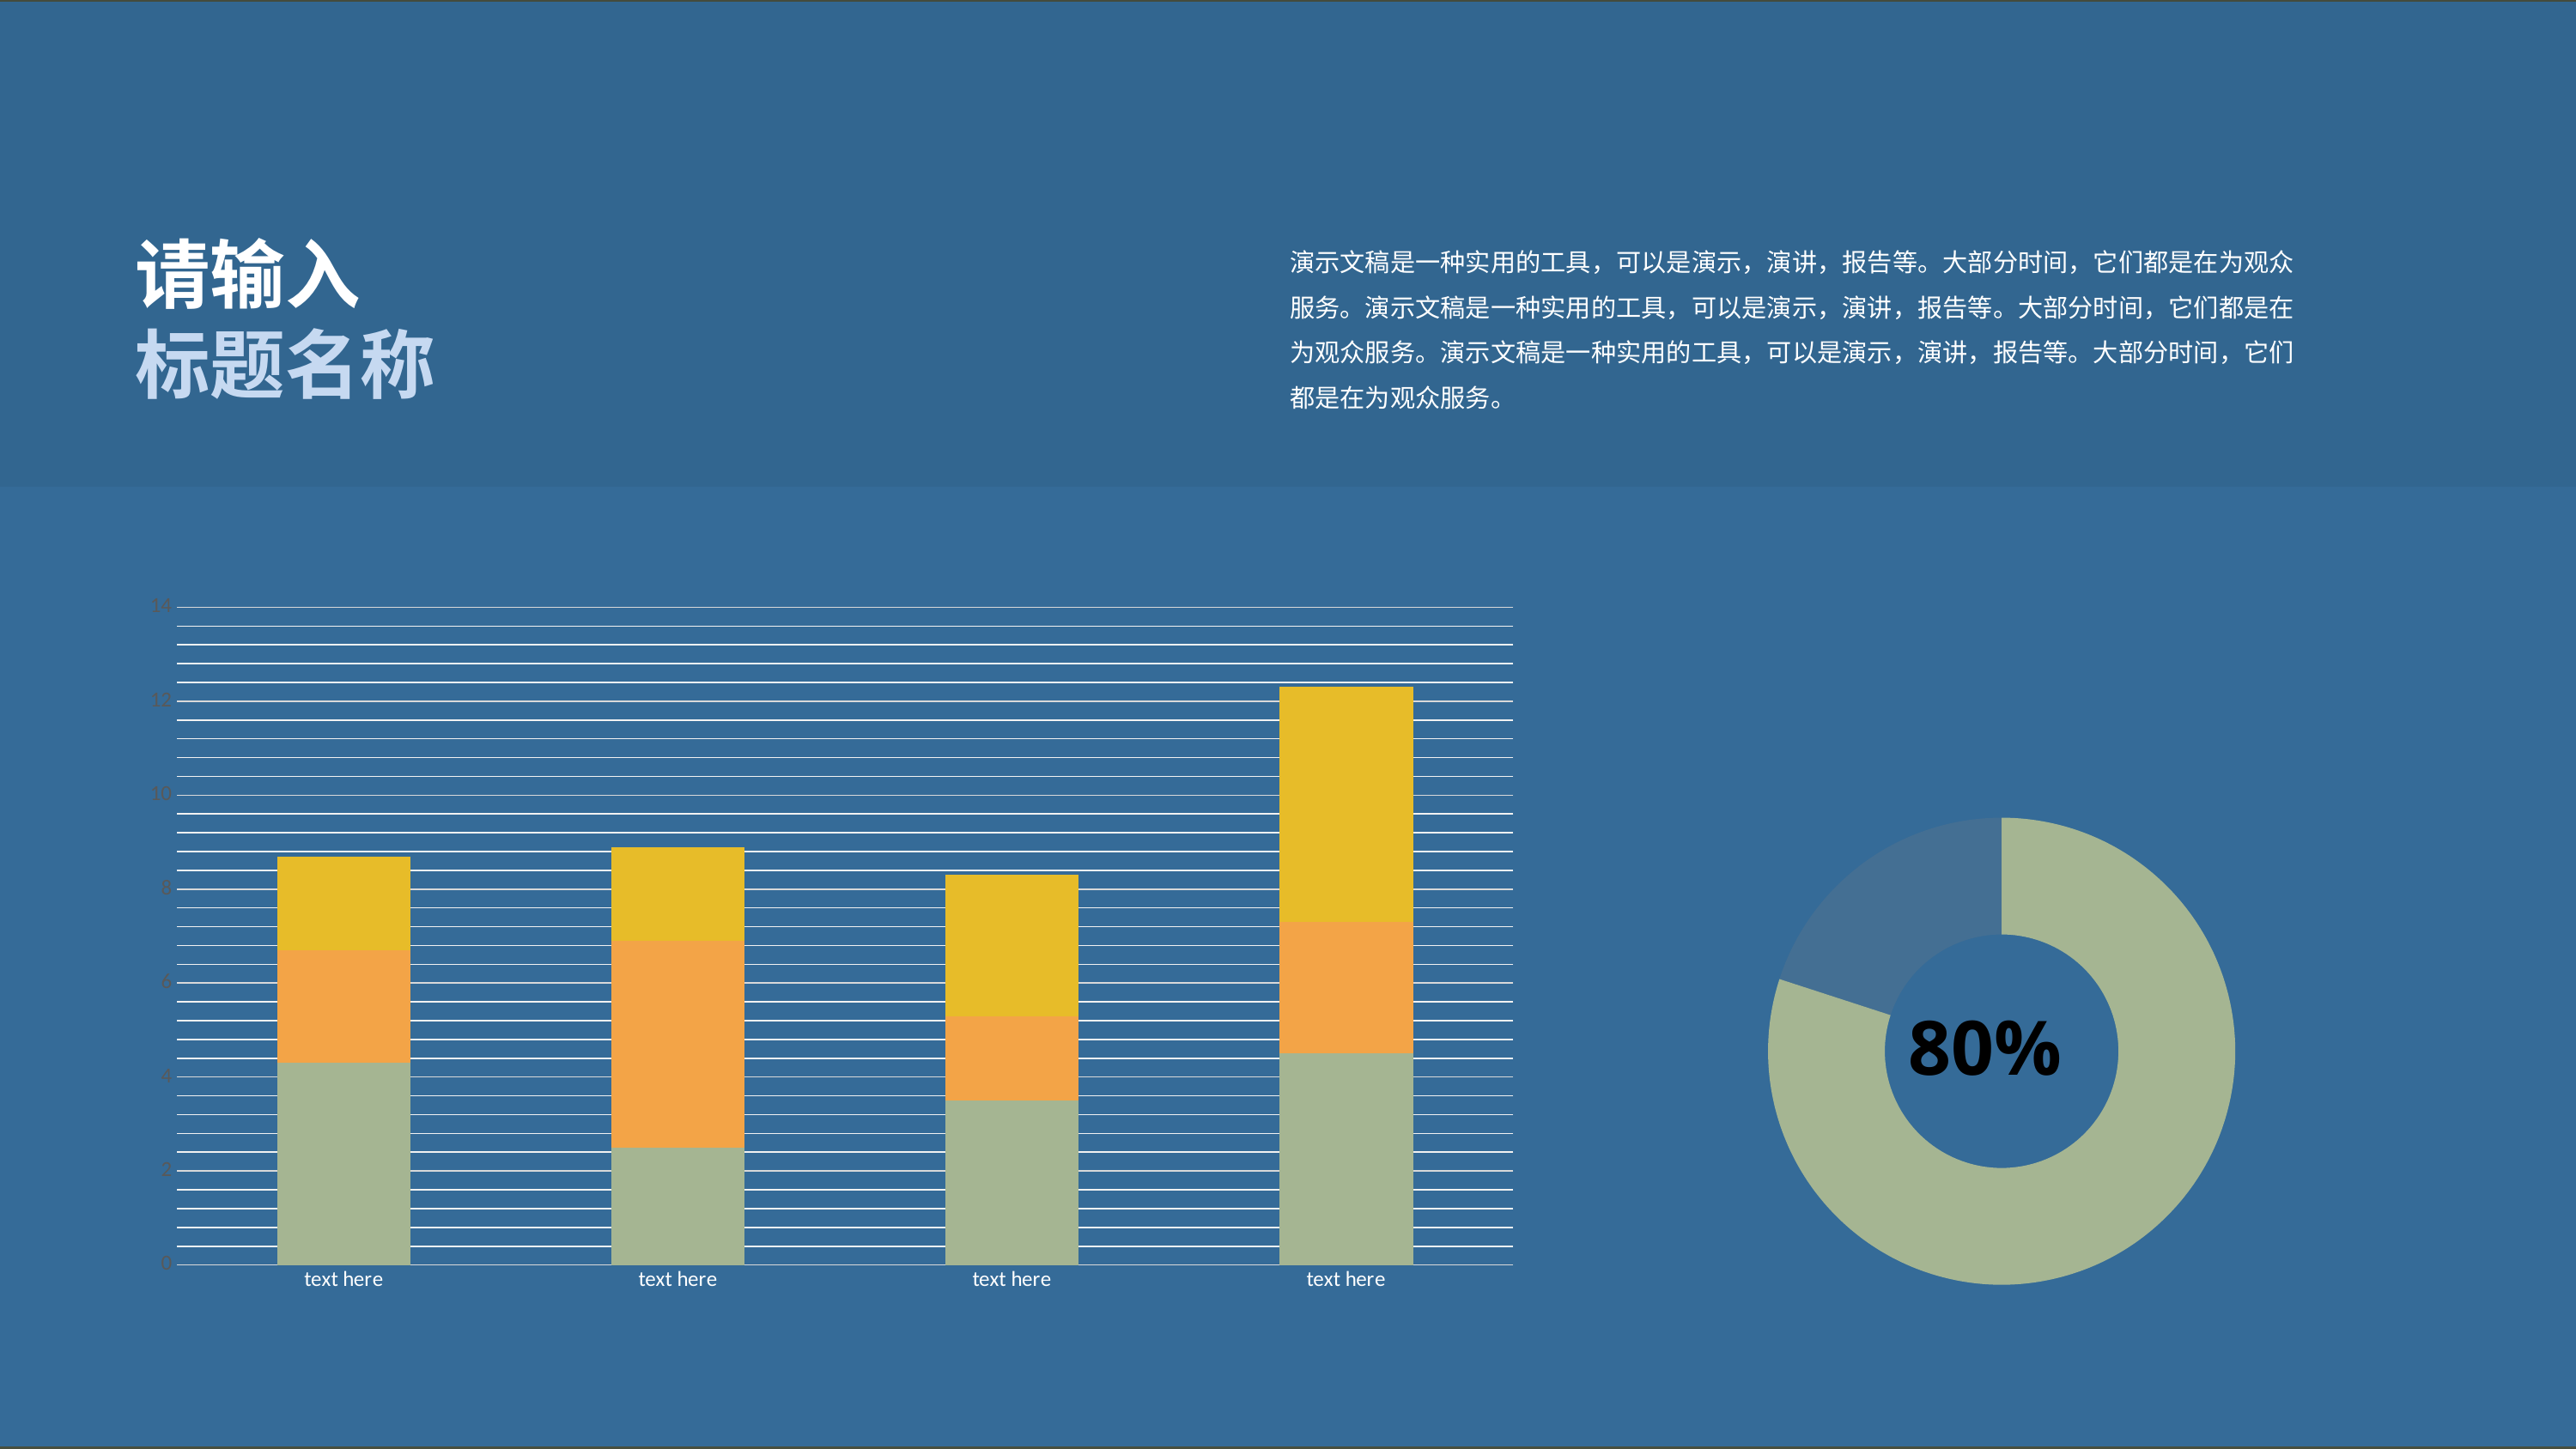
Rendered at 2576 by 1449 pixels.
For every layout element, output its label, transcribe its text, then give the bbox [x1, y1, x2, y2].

text_box 演示文稿是一种实用的工具，可以是演示，演讲，报告等。大部分时间，它们都是在为观众服务。演示文稿是一种实用的工具，可以是演示，演讲，报告等。大部分时间，它们都是在为观众服务。演示文稿是一种实用的工具，可以是演示，演讲，报告等。大部分时间，它们都是在为观众服务。 [1277, 225, 2324, 419]
chart [121, 581, 1542, 1307]
text_box [0, 488, 2576, 1449]
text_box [1743, 807, 2260, 1295]
text_box [0, 0, 2576, 488]
text_box 请输入 标题名称 [122, 221, 1110, 414]
